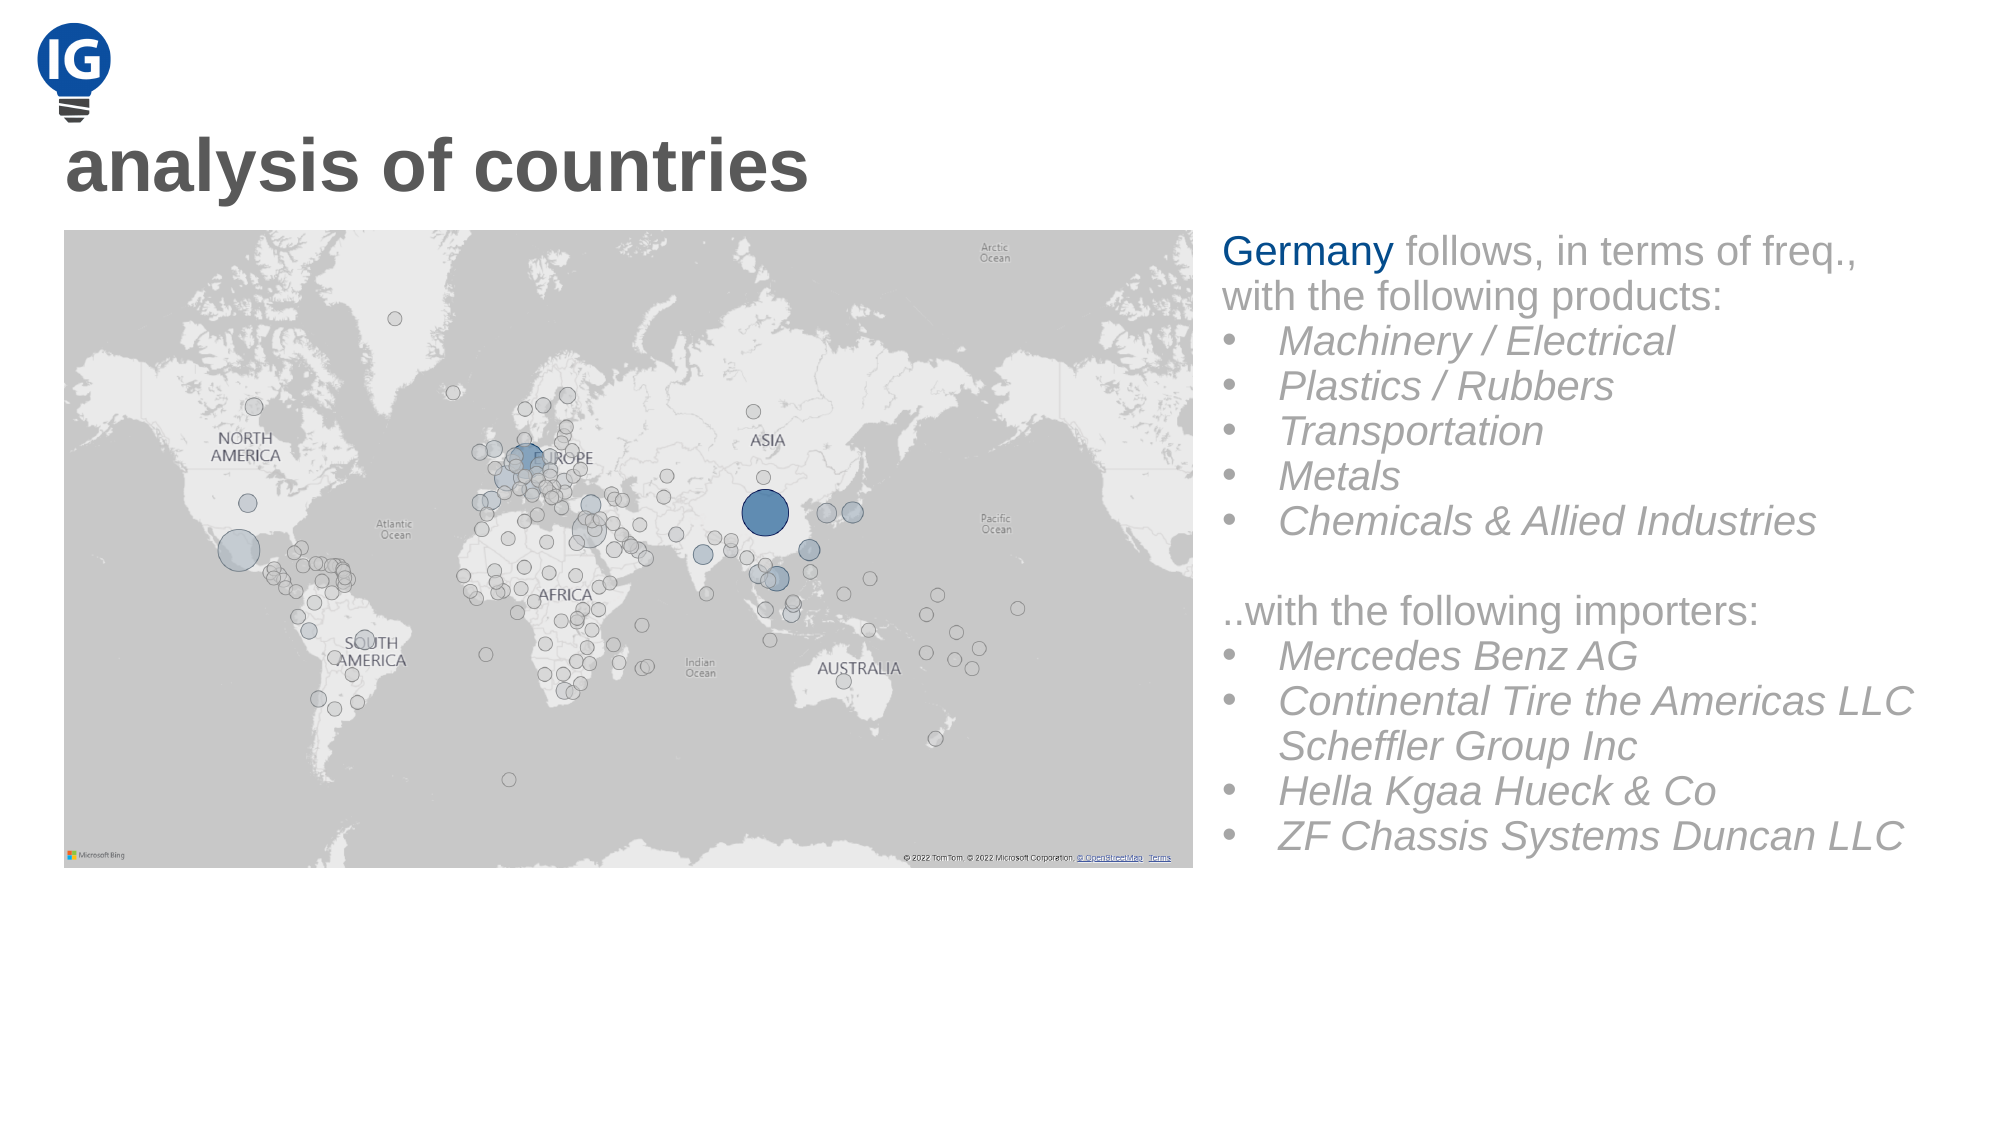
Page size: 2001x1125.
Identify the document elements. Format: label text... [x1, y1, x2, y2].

text_box Germany follows, in terms of freq., with the following products: Machinery / Electrical Plastics / Rubbers Transportation Metals Chemicals & Allied Industries ..with the following importers: Mercedes Benz AG Continental Tire the Americas LLC Scheffler Group Inc Hella Kgaa Hueck & Co ZF Chassis Systems Duncan LLC [1207, 222, 1936, 899]
picture [64, 230, 1193, 868]
text_box analysis of countries [50, 111, 1866, 215]
picture [0, 22, 171, 123]
